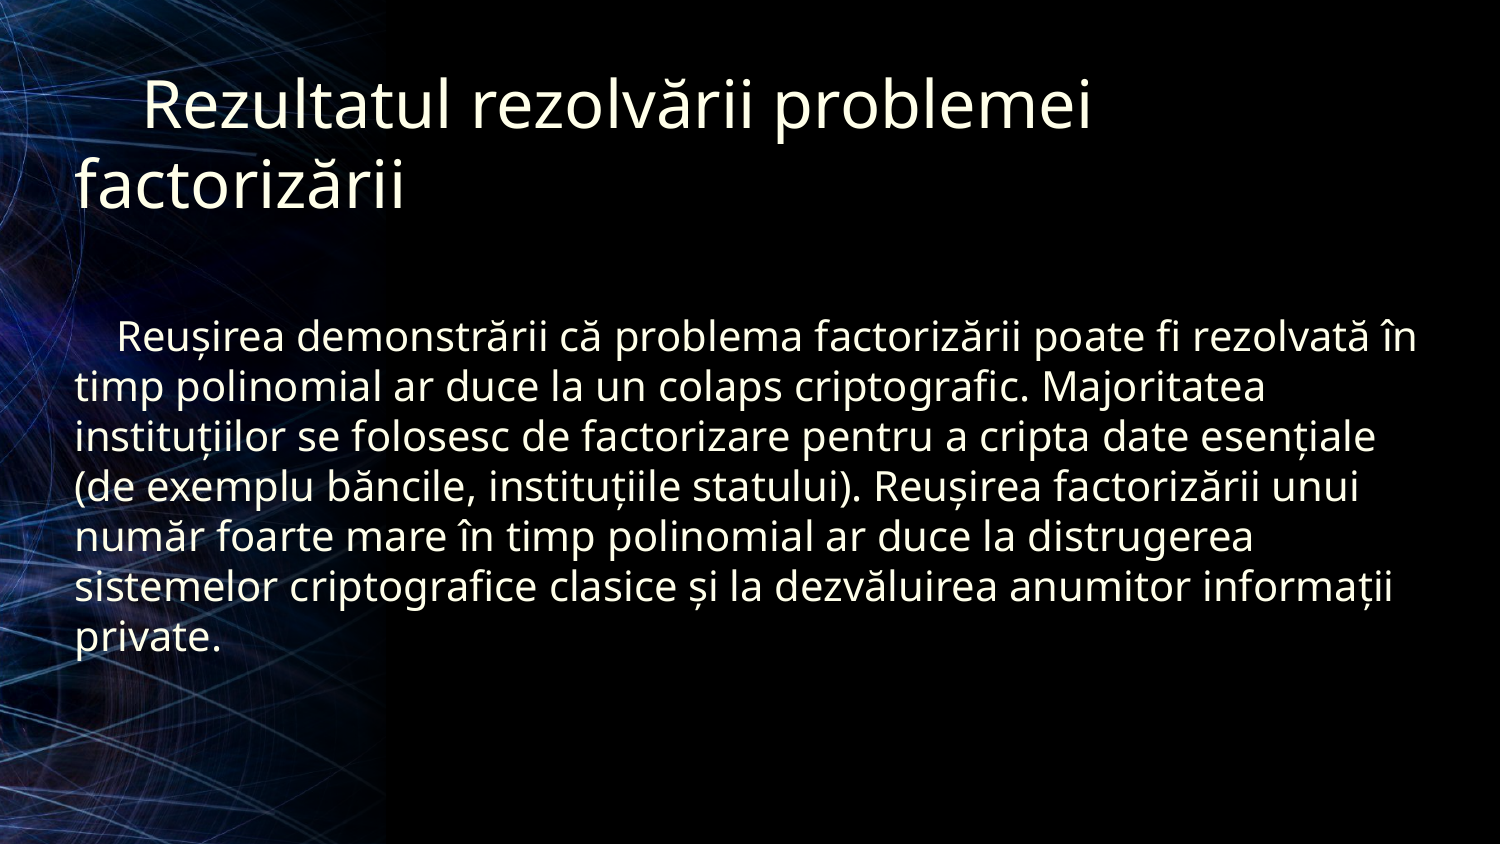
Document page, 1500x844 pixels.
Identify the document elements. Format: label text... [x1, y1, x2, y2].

title Rezultatul rezolvării problemei factorizării Reușirea demonstrării că problema factorizării poate fi rezolvată în timp polinomial ar duce la un colaps criptografic. Majoritatea instituțiilor se folosesc de factorizare pentru a cripta date esențiale (de exemplu băncile, instituțiile statului). Reușirea factorizării unui număr foarte mare în timp polinomial ar duce la distrugerea sistemelor criptografice clasice și la dezvăluirea anumitor informații private. [59, 46, 1442, 806]
picture [0, 0, 410, 844]
